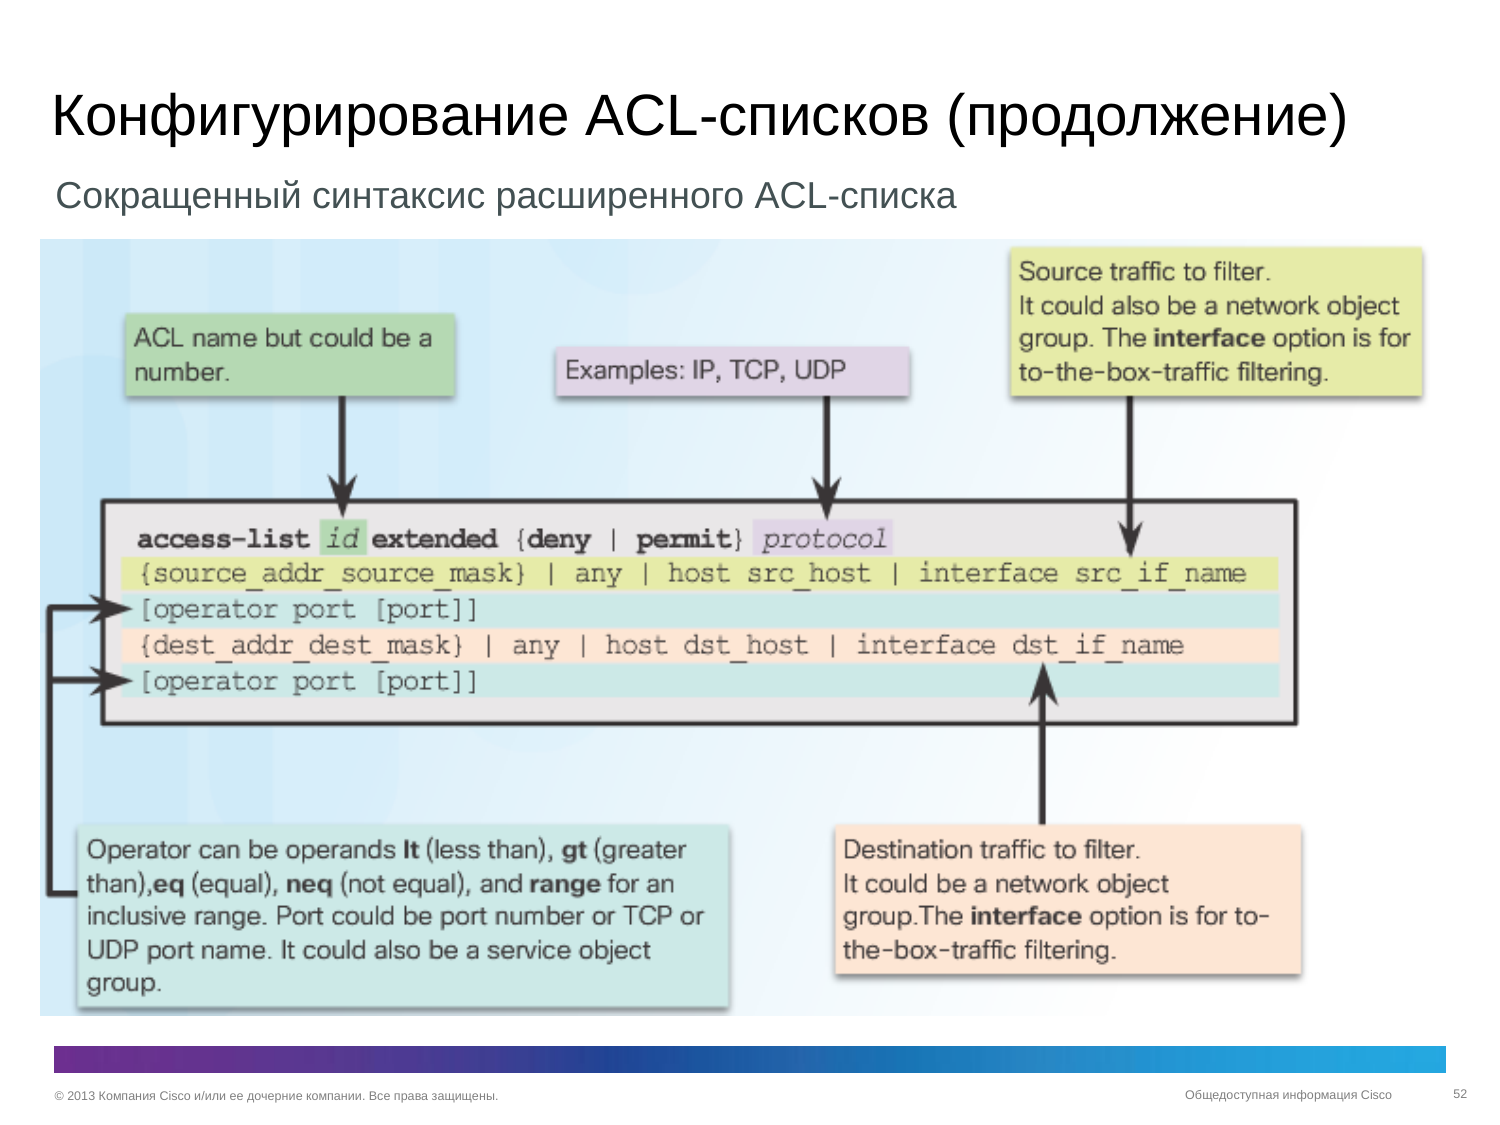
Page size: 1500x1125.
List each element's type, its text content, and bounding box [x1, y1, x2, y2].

title Конфигурирование ACL-списков (продолжение) [37, 17, 1447, 155]
text_box Сокращенный синтаксис расширенного ACL-списка [40, 166, 1386, 239]
picture [54, 1046, 1446, 1073]
picture [40, 239, 1431, 1016]
